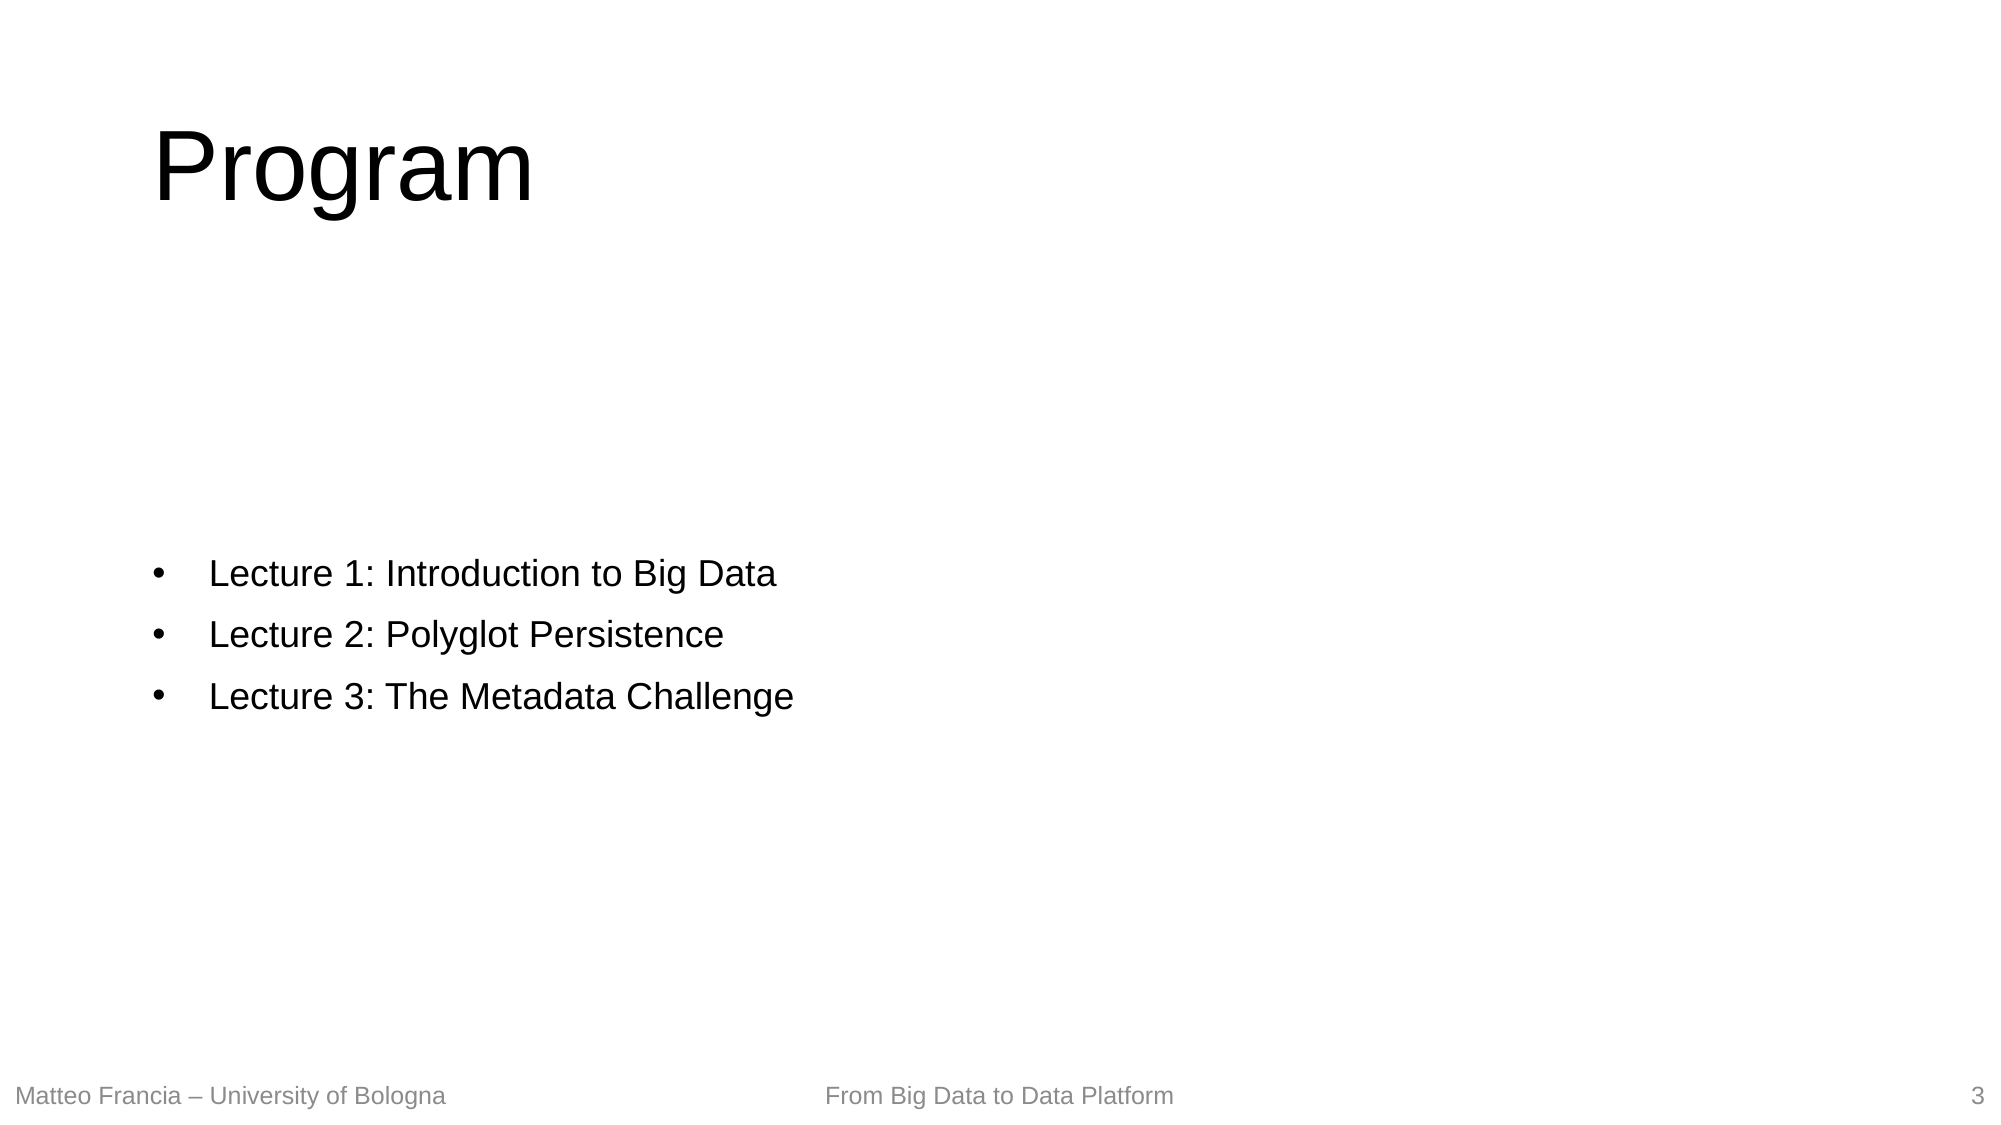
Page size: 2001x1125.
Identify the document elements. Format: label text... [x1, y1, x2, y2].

list Lecture 1: Introduction to Big Data Lecture 2: Polyglot Persistence Lecture 3: The Metadata Challenge [137, 278, 1863, 993]
title Program [137, 59, 1863, 278]
footer Matteo Francia – University of Bologna [0, 1065, 509, 1125]
slide_number 3 [1550, 1065, 2000, 1125]
